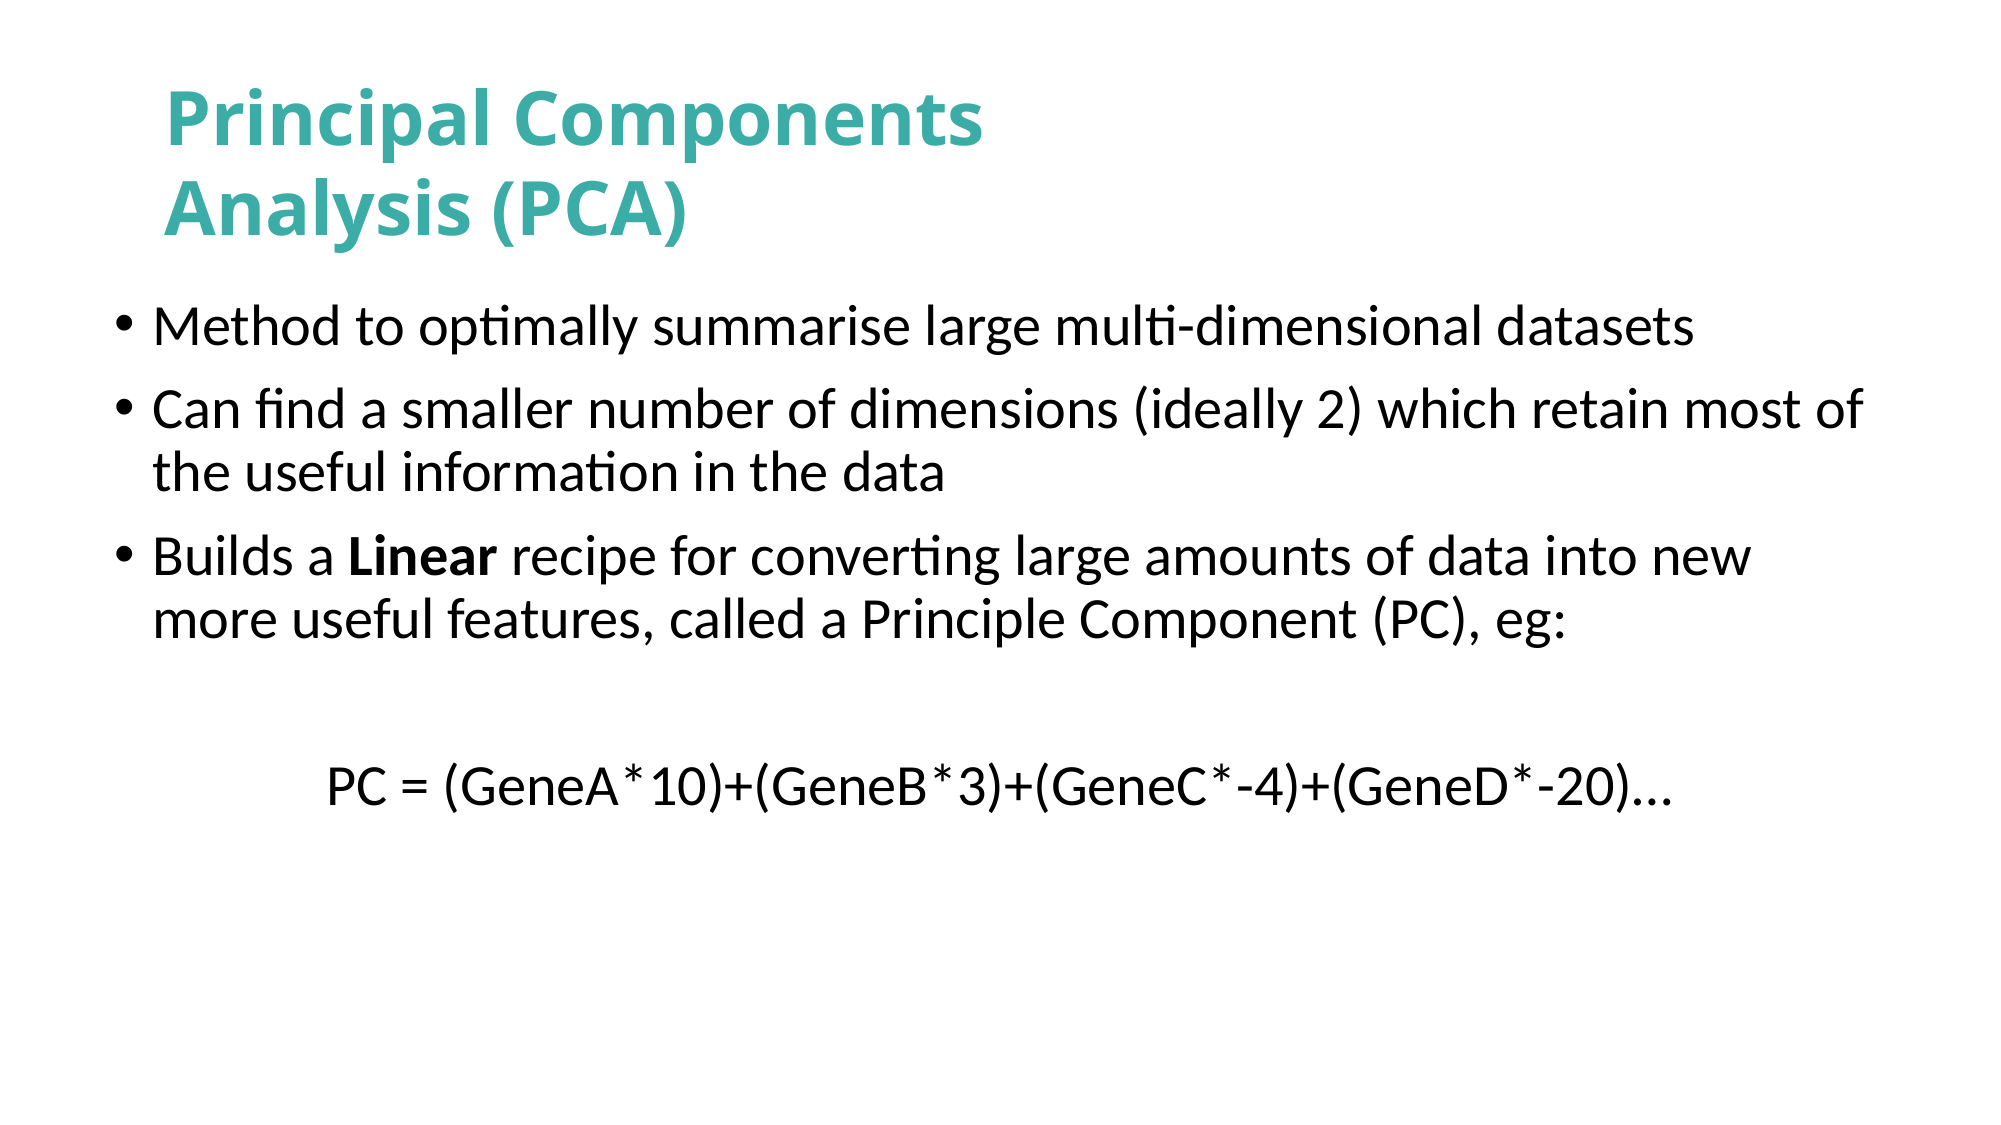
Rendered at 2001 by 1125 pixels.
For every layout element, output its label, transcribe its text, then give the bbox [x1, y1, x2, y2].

title Principal Components Analysis (PCA) [162, 64, 1300, 255]
list Method to optimally summarise large multi-dimensional datasets Can find a smaller number of dimensions (ideally 2) which retain most of the useful information in the data Builds a Linear recipe for converting large amounts of data into new more useful features, called a Principle Component (PC), eg: PC = (GeneA*10)+(GeneB*3)+(GeneC*-4)+(GeneD*-20)… [99, 287, 1900, 1030]
